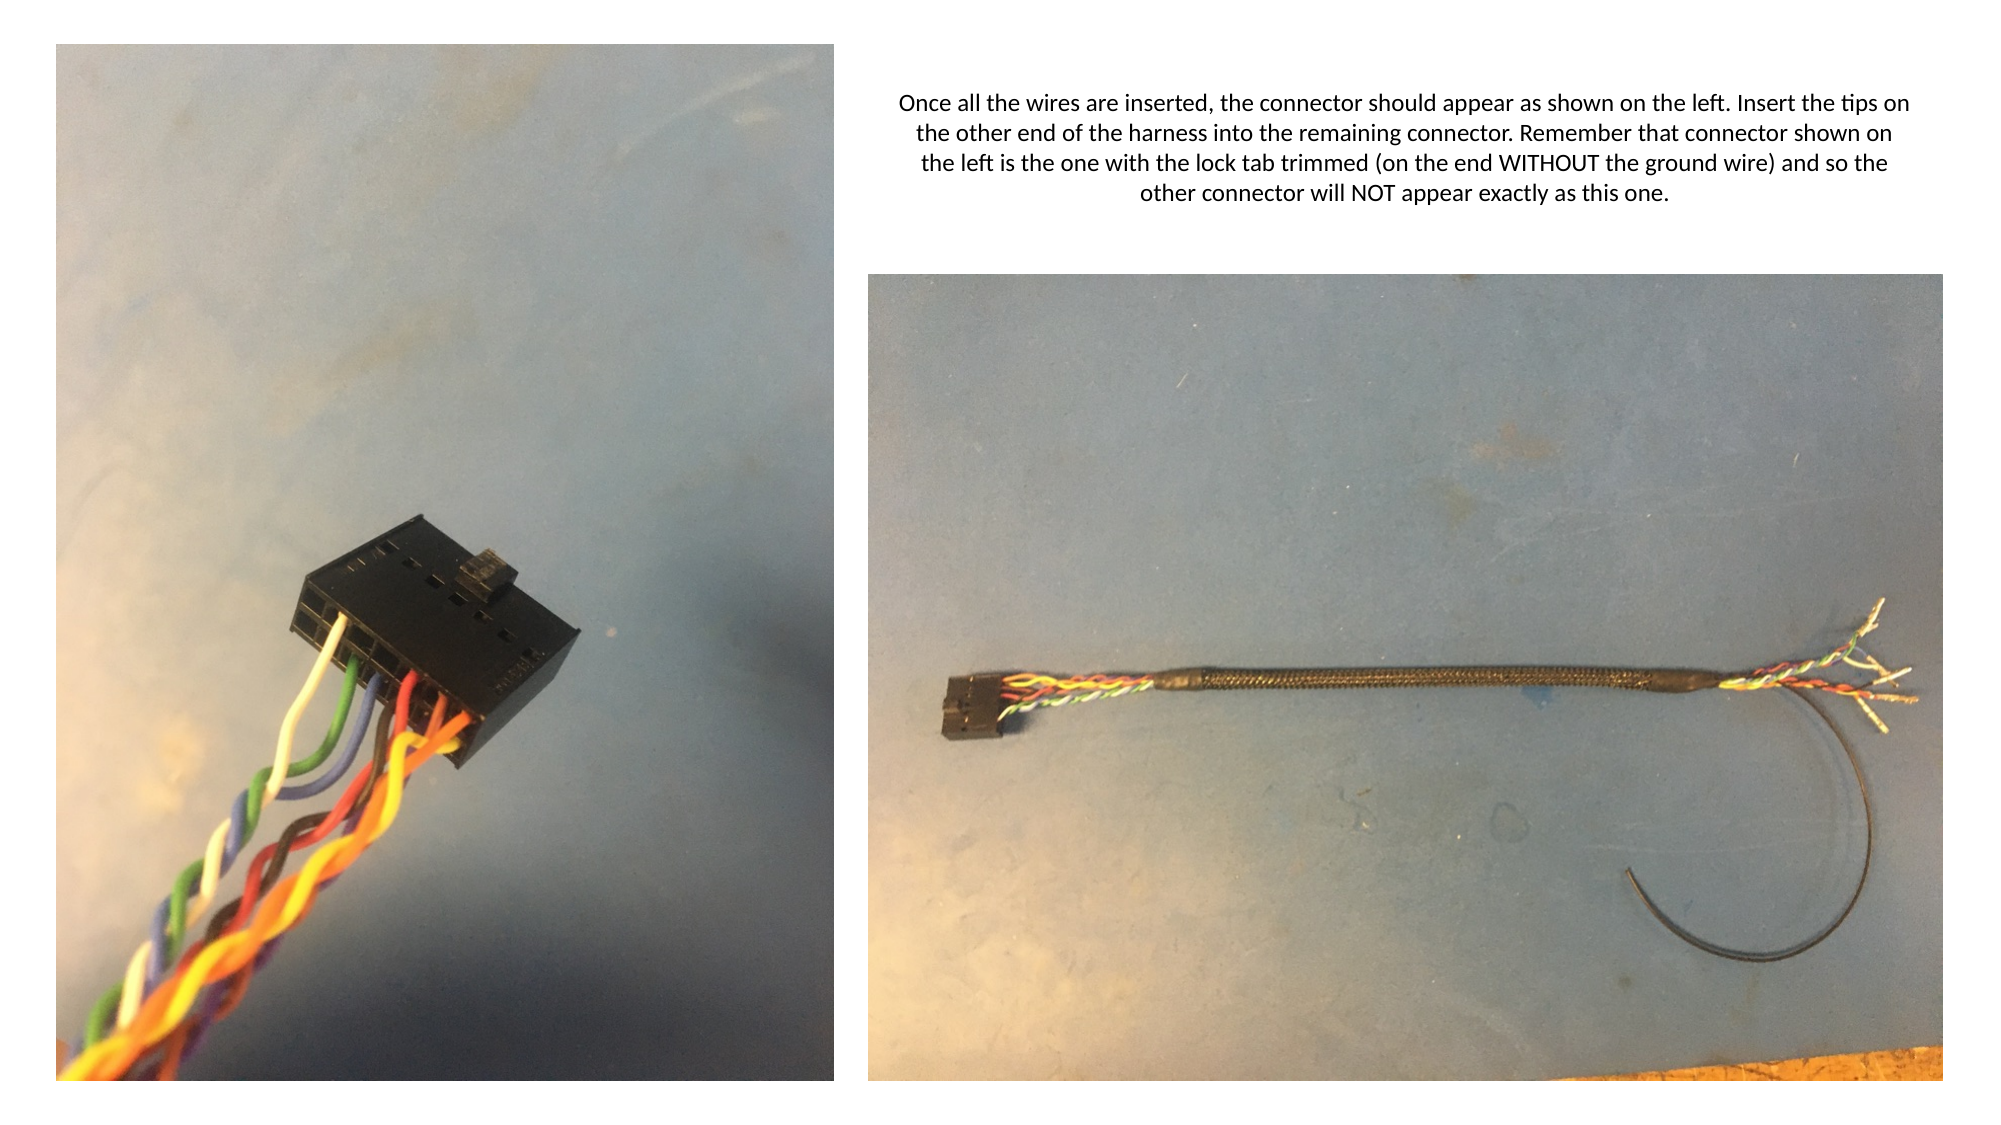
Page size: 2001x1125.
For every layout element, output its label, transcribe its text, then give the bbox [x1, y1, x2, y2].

picture [56, 44, 834, 1081]
picture [868, 274, 1943, 1081]
text_box Once all the wires are inserted, the connector should appear as shown on the left. Insert the tips on the other end of the harness into the remaining connector. Remember that connector shown on the left is the one with the lock tab trimmed (on the end WITHOUT the ground wire) and so the other connector will NOT appear exactly as this one. [882, 78, 1929, 214]
